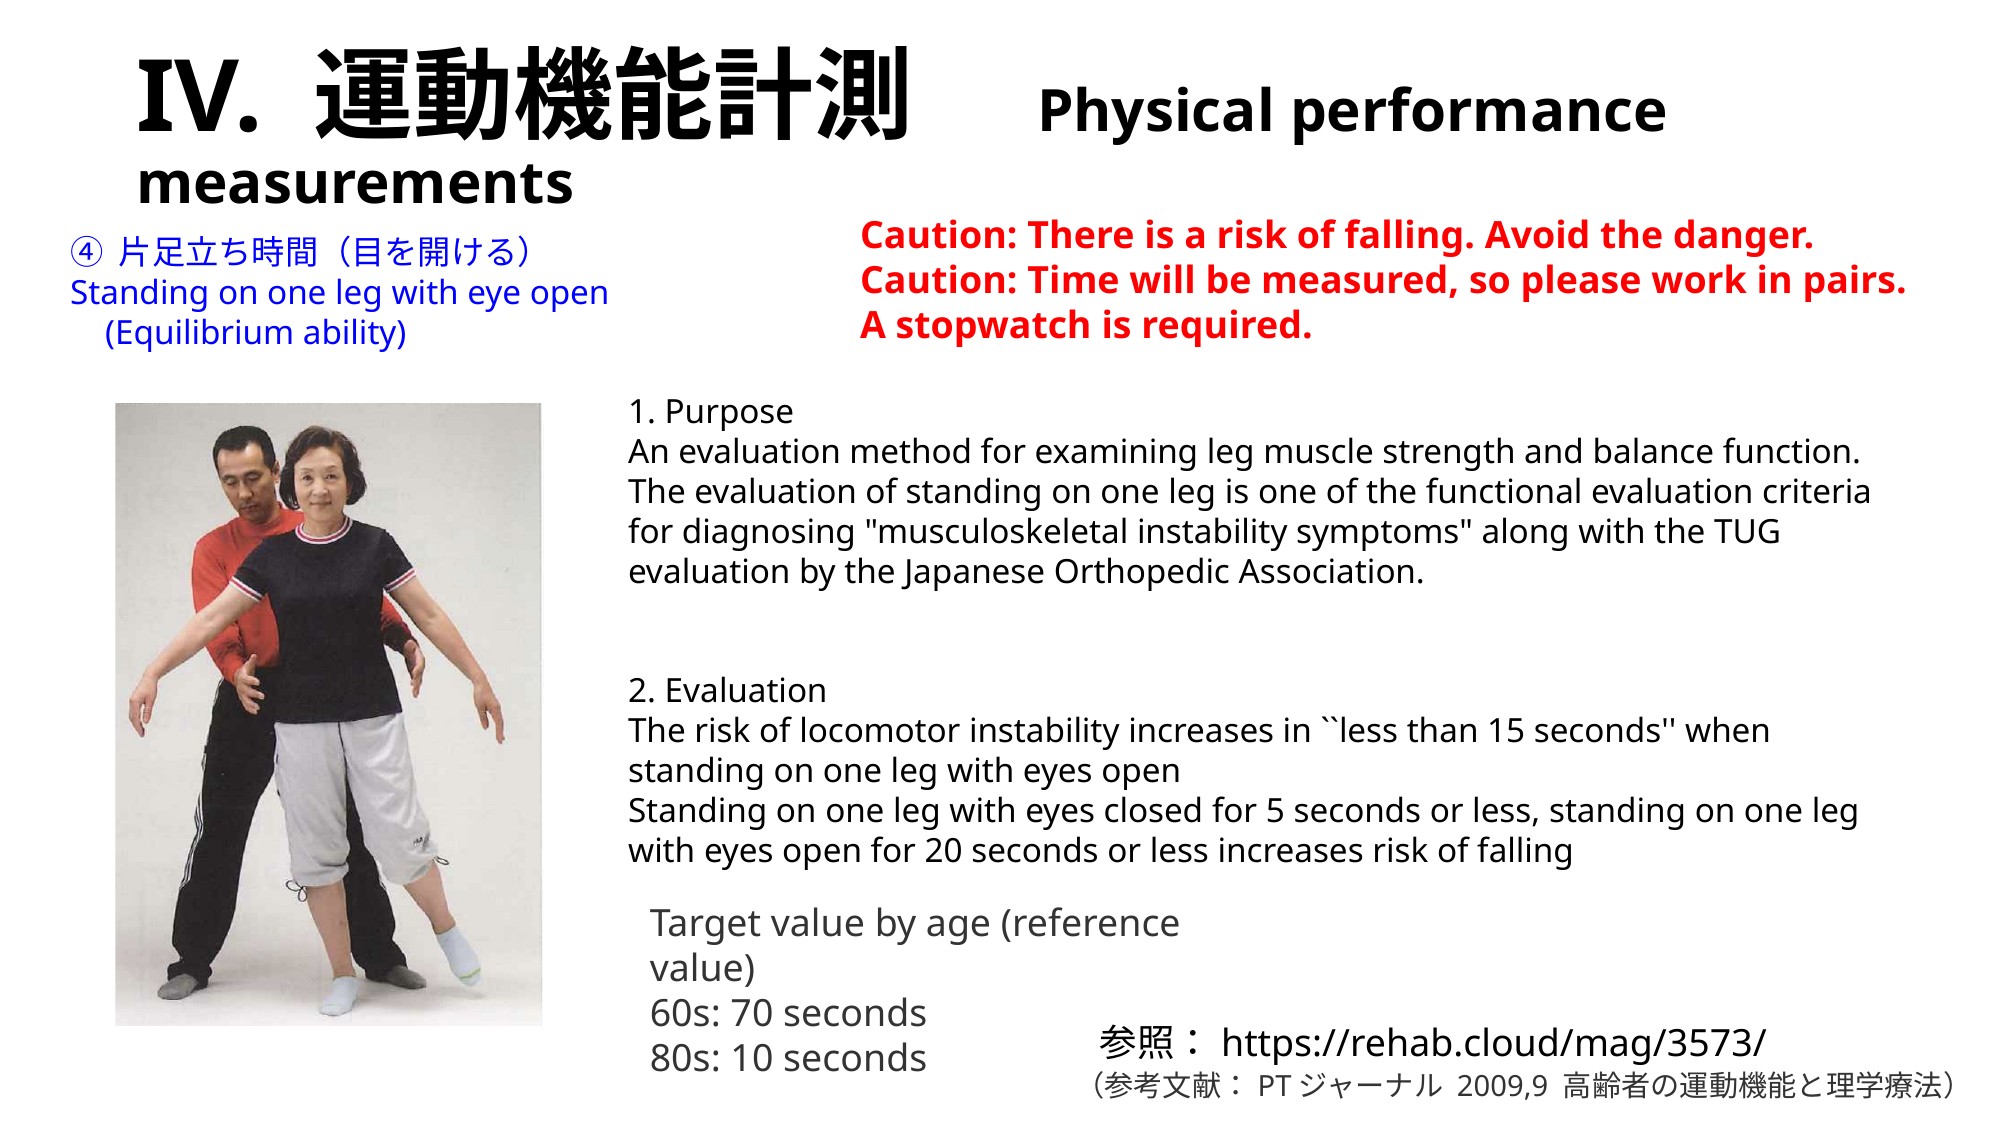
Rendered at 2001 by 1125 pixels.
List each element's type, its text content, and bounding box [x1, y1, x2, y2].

text_box Caution: There is a risk of falling. Avoid the danger. Caution: Time will be measured, so please work in pairs. A stopwatch is required. [845, 203, 1923, 354]
picture [115, 403, 544, 1026]
text_box ④ 片足立ち時間（目を開ける） Standing on one leg with eye open (Equilibrium ability) [55, 224, 693, 359]
text_box 1. Purpose An evaluation method for examining leg muscle strength and balance function. The evaluation of standing on one leg is one of the functional evaluation criteria for diagnosing "musculoskeletal instability symptoms" along with the TUG evaluation by the Japanese Orthopedic Association. 2. Evaluation The risk of locomotor instability increases in ``less than 15 seconds'' when standing on one leg with eyes open Standing on one leg with eyes closed for 5 seconds or less, standing on one leg with eyes open for 20 seconds or less increases risk of falling [613, 382, 1929, 877]
title IV. 運動機能計測 Physical performance measurements [120, 23, 2000, 237]
text_box Target value by age (reference value) 60s: 70 seconds 80s: 10 seconds [634, 892, 1282, 1087]
text_box （参考文献：PTジャーナル 2009,9 高齢者の運動機能と理学療法） [1060, 1059, 2000, 1110]
text_box 参照：https://rehab.cloud/mag/3573/ [1084, 1011, 1783, 1072]
